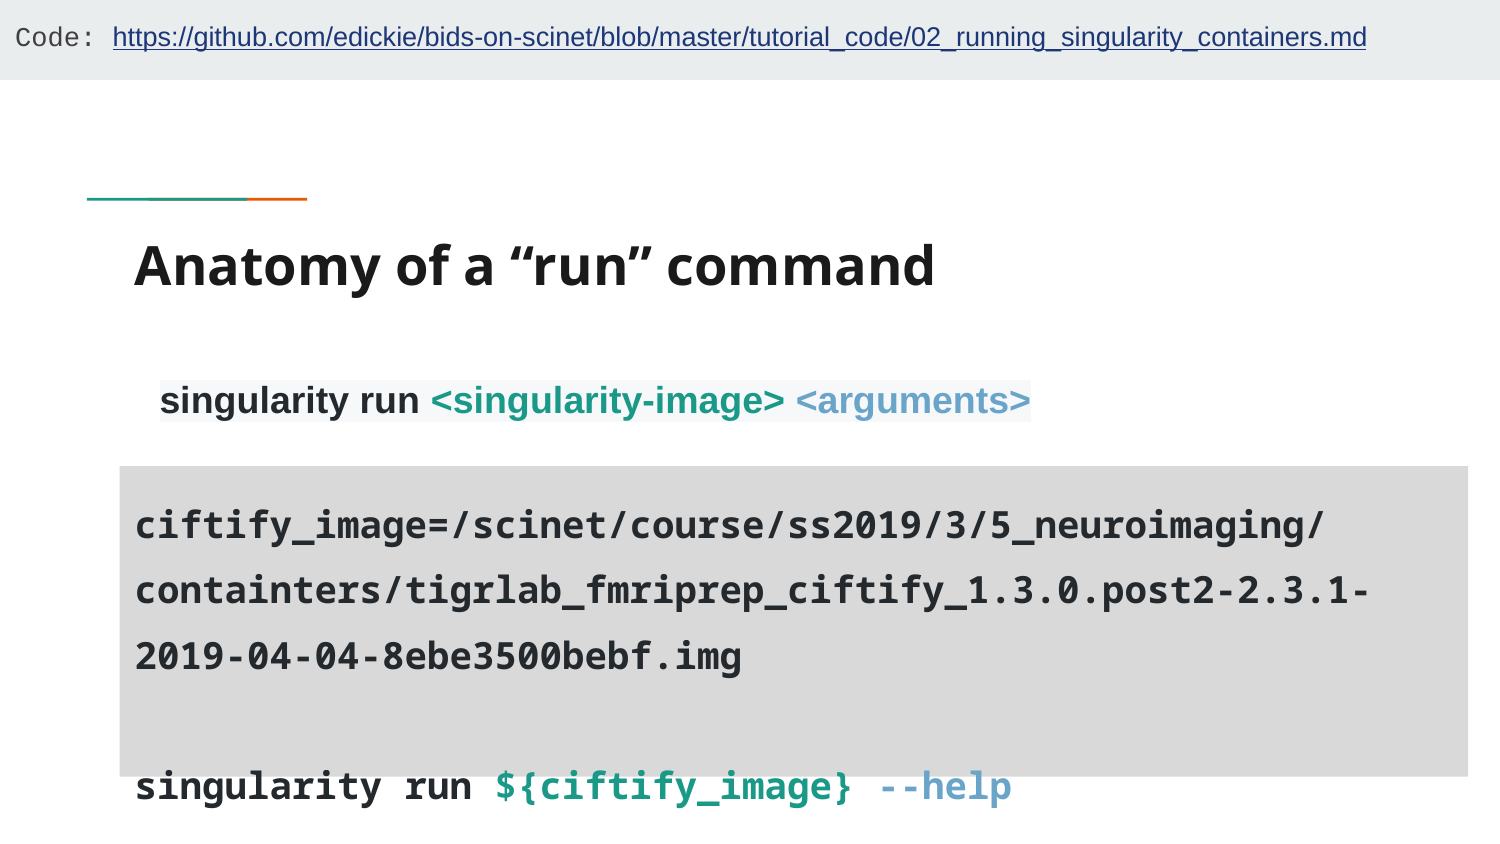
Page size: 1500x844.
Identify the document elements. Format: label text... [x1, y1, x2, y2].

list singularity run <singularity-image> <arguments> [119, 341, 1381, 466]
list Code: https://github.com/edickie/bids-on-scinet/blob/master/tutorial_code/02_running_singularity_containers.md [0, 0, 1487, 88]
list ciftify_image=/scinet/course/ss2019/3/5_neuroimaging/containters/tigrlab_fmriprep_ciftify_1.3.0.post2-2.3.1-2019-04-04-8ebe3500bebf.img singularity run ${ciftify_image} --help [119, 466, 1469, 777]
title Anatomy of a “run” command [119, 216, 1381, 305]
